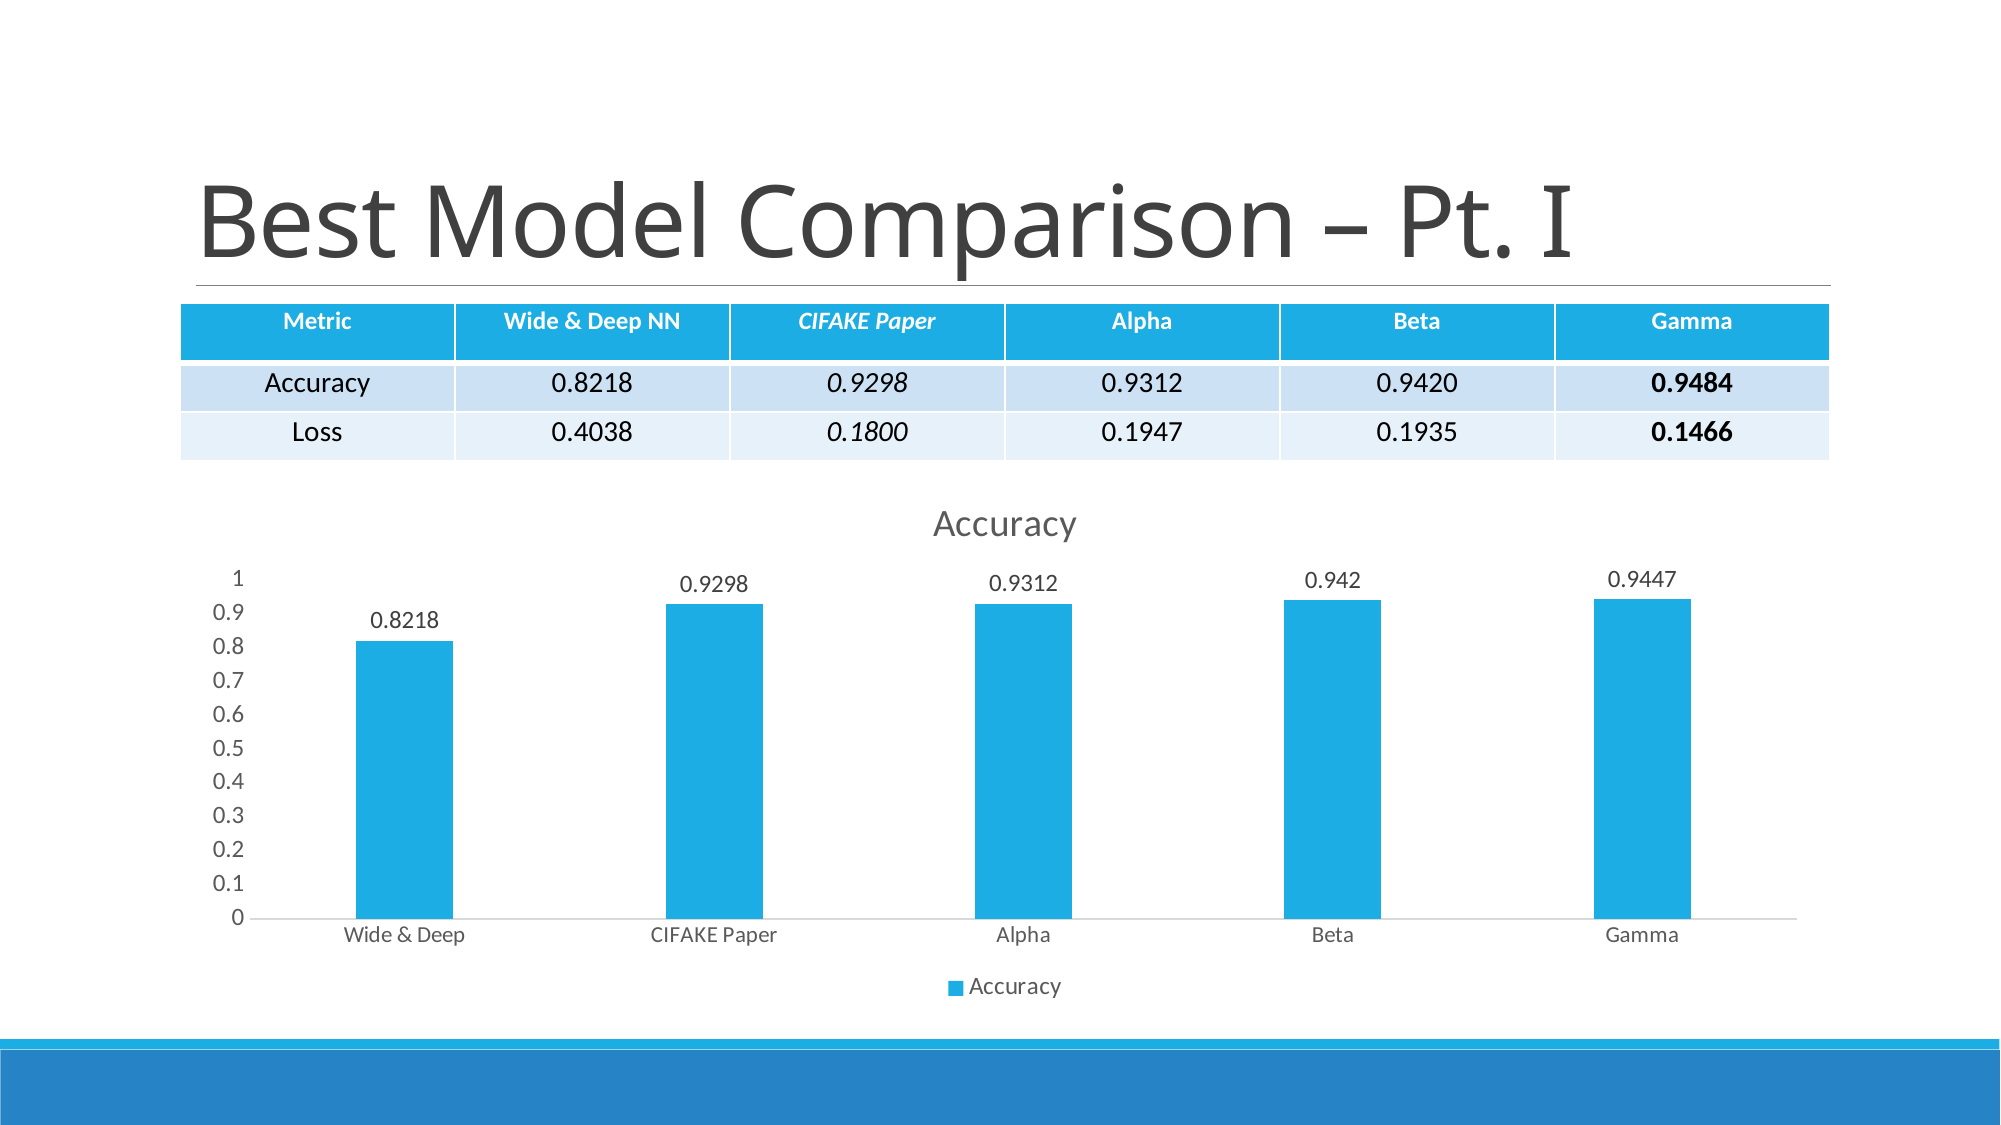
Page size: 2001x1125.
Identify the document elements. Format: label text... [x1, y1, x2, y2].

table_header Wide & Deep NN [456, 304, 729, 360]
table_cell 0.1800 [731, 413, 1004, 460]
table_header Metric [181, 304, 454, 360]
table_cell 0.4038 [456, 413, 729, 460]
table_cell 0.1935 [1281, 413, 1554, 460]
table_header CIFAKE Paper [731, 304, 1004, 360]
table_cell Accuracy [181, 366, 454, 411]
chart [179, 476, 1831, 1008]
table_cell 0.9312 [1006, 366, 1279, 411]
table_cell 0.9420 [1281, 366, 1554, 411]
table_header Gamma [1556, 304, 1829, 360]
table_header Alpha [1006, 304, 1279, 360]
table_cell 0.9484 [1556, 366, 1829, 411]
table_cell 0.9298 [731, 366, 1004, 411]
title Best Model Comparison – Pt. I [180, 47, 1830, 285]
table_header Beta [1281, 304, 1554, 360]
table_cell Loss [181, 413, 454, 460]
table_cell 0.8218 [456, 366, 729, 411]
table_cell 0.1947 [1006, 413, 1279, 460]
table_cell 0.1466 [1556, 413, 1829, 460]
